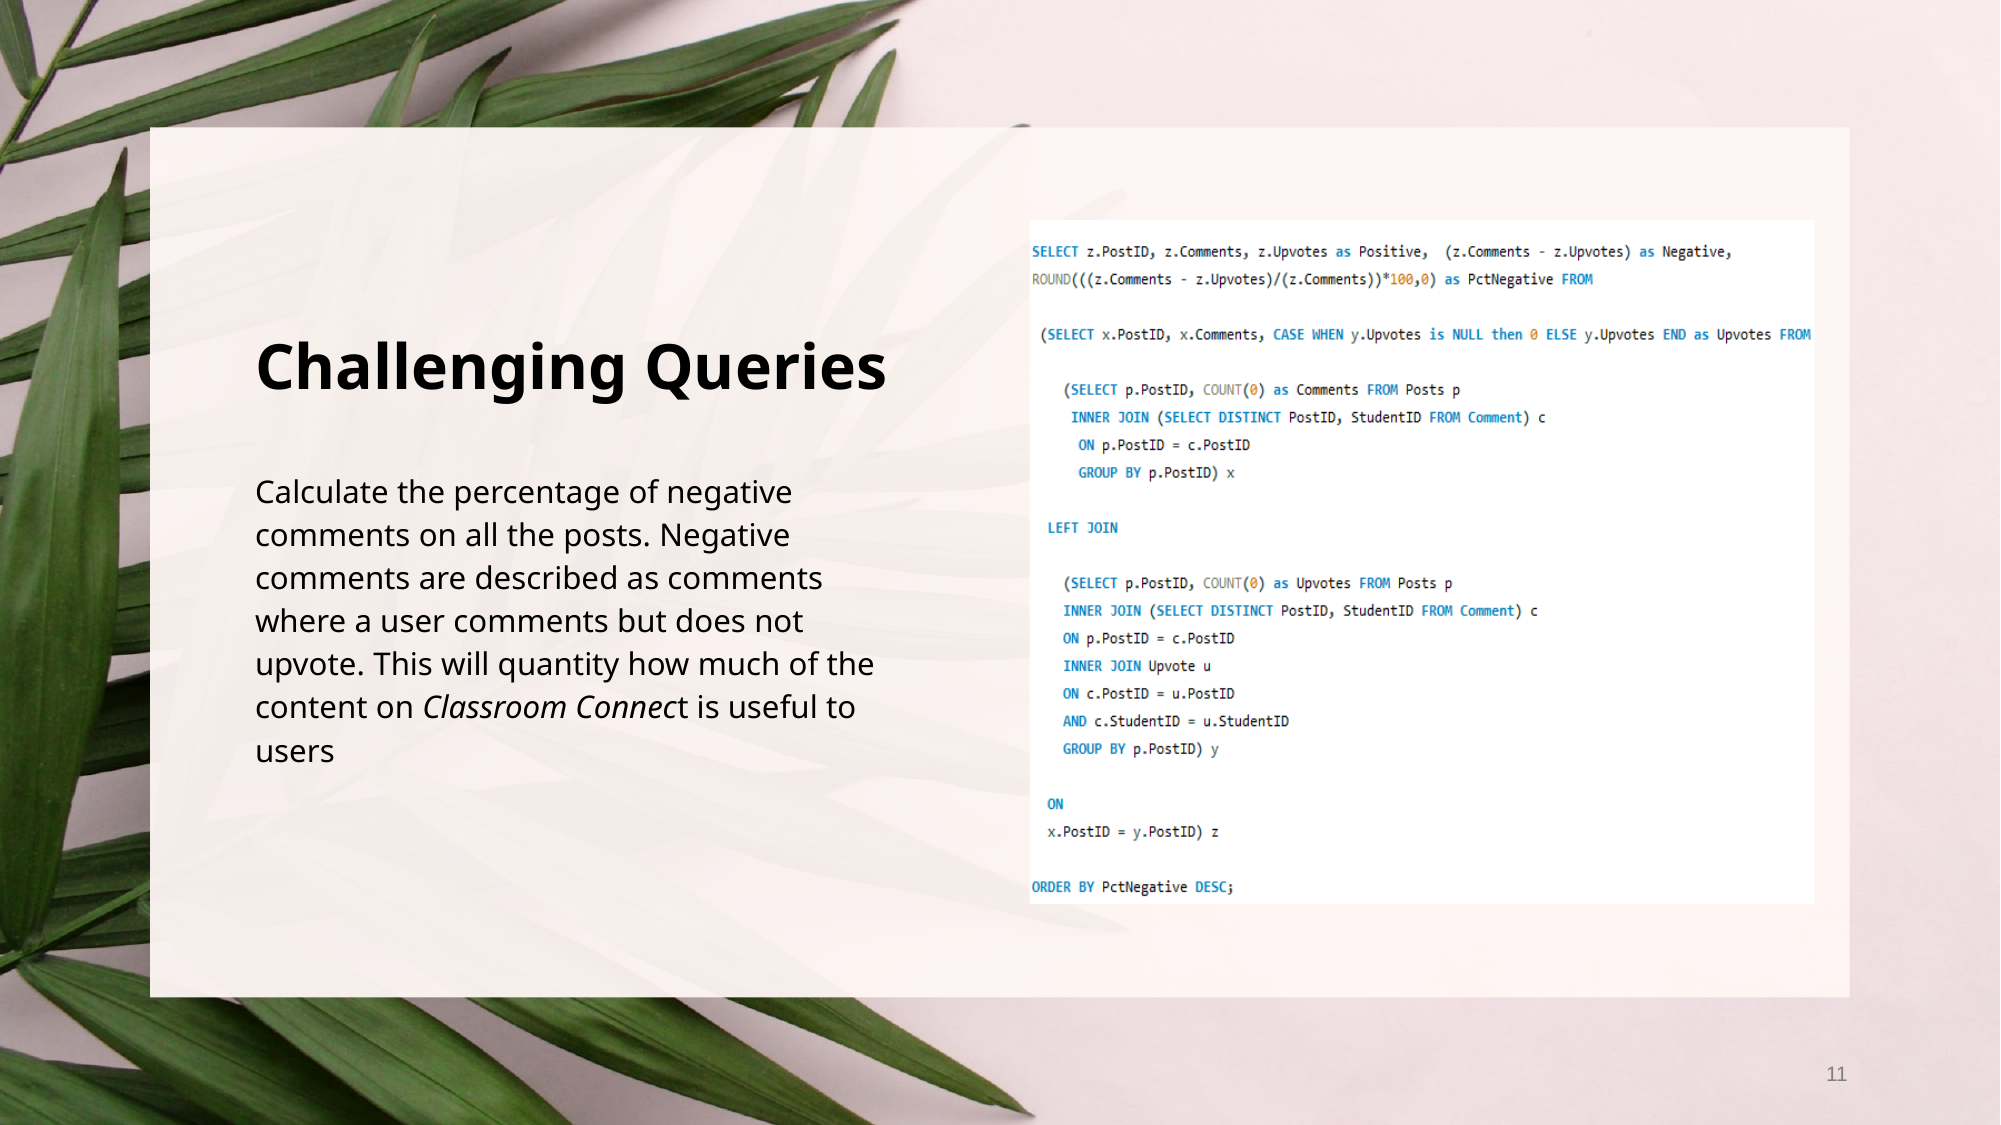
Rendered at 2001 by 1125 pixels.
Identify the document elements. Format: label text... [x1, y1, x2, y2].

list Calculate the percentage of negative comments on all the posts. Negative comments are described as comments where a user comments but does not upvote. This will quantity how much of the content on Classroom Connect is useful to users [240, 459, 911, 821]
title Challenging Queries [240, 299, 911, 438]
slide_number 11 [1412, 1042, 1863, 1103]
picture [0, 0, 2000, 1125]
